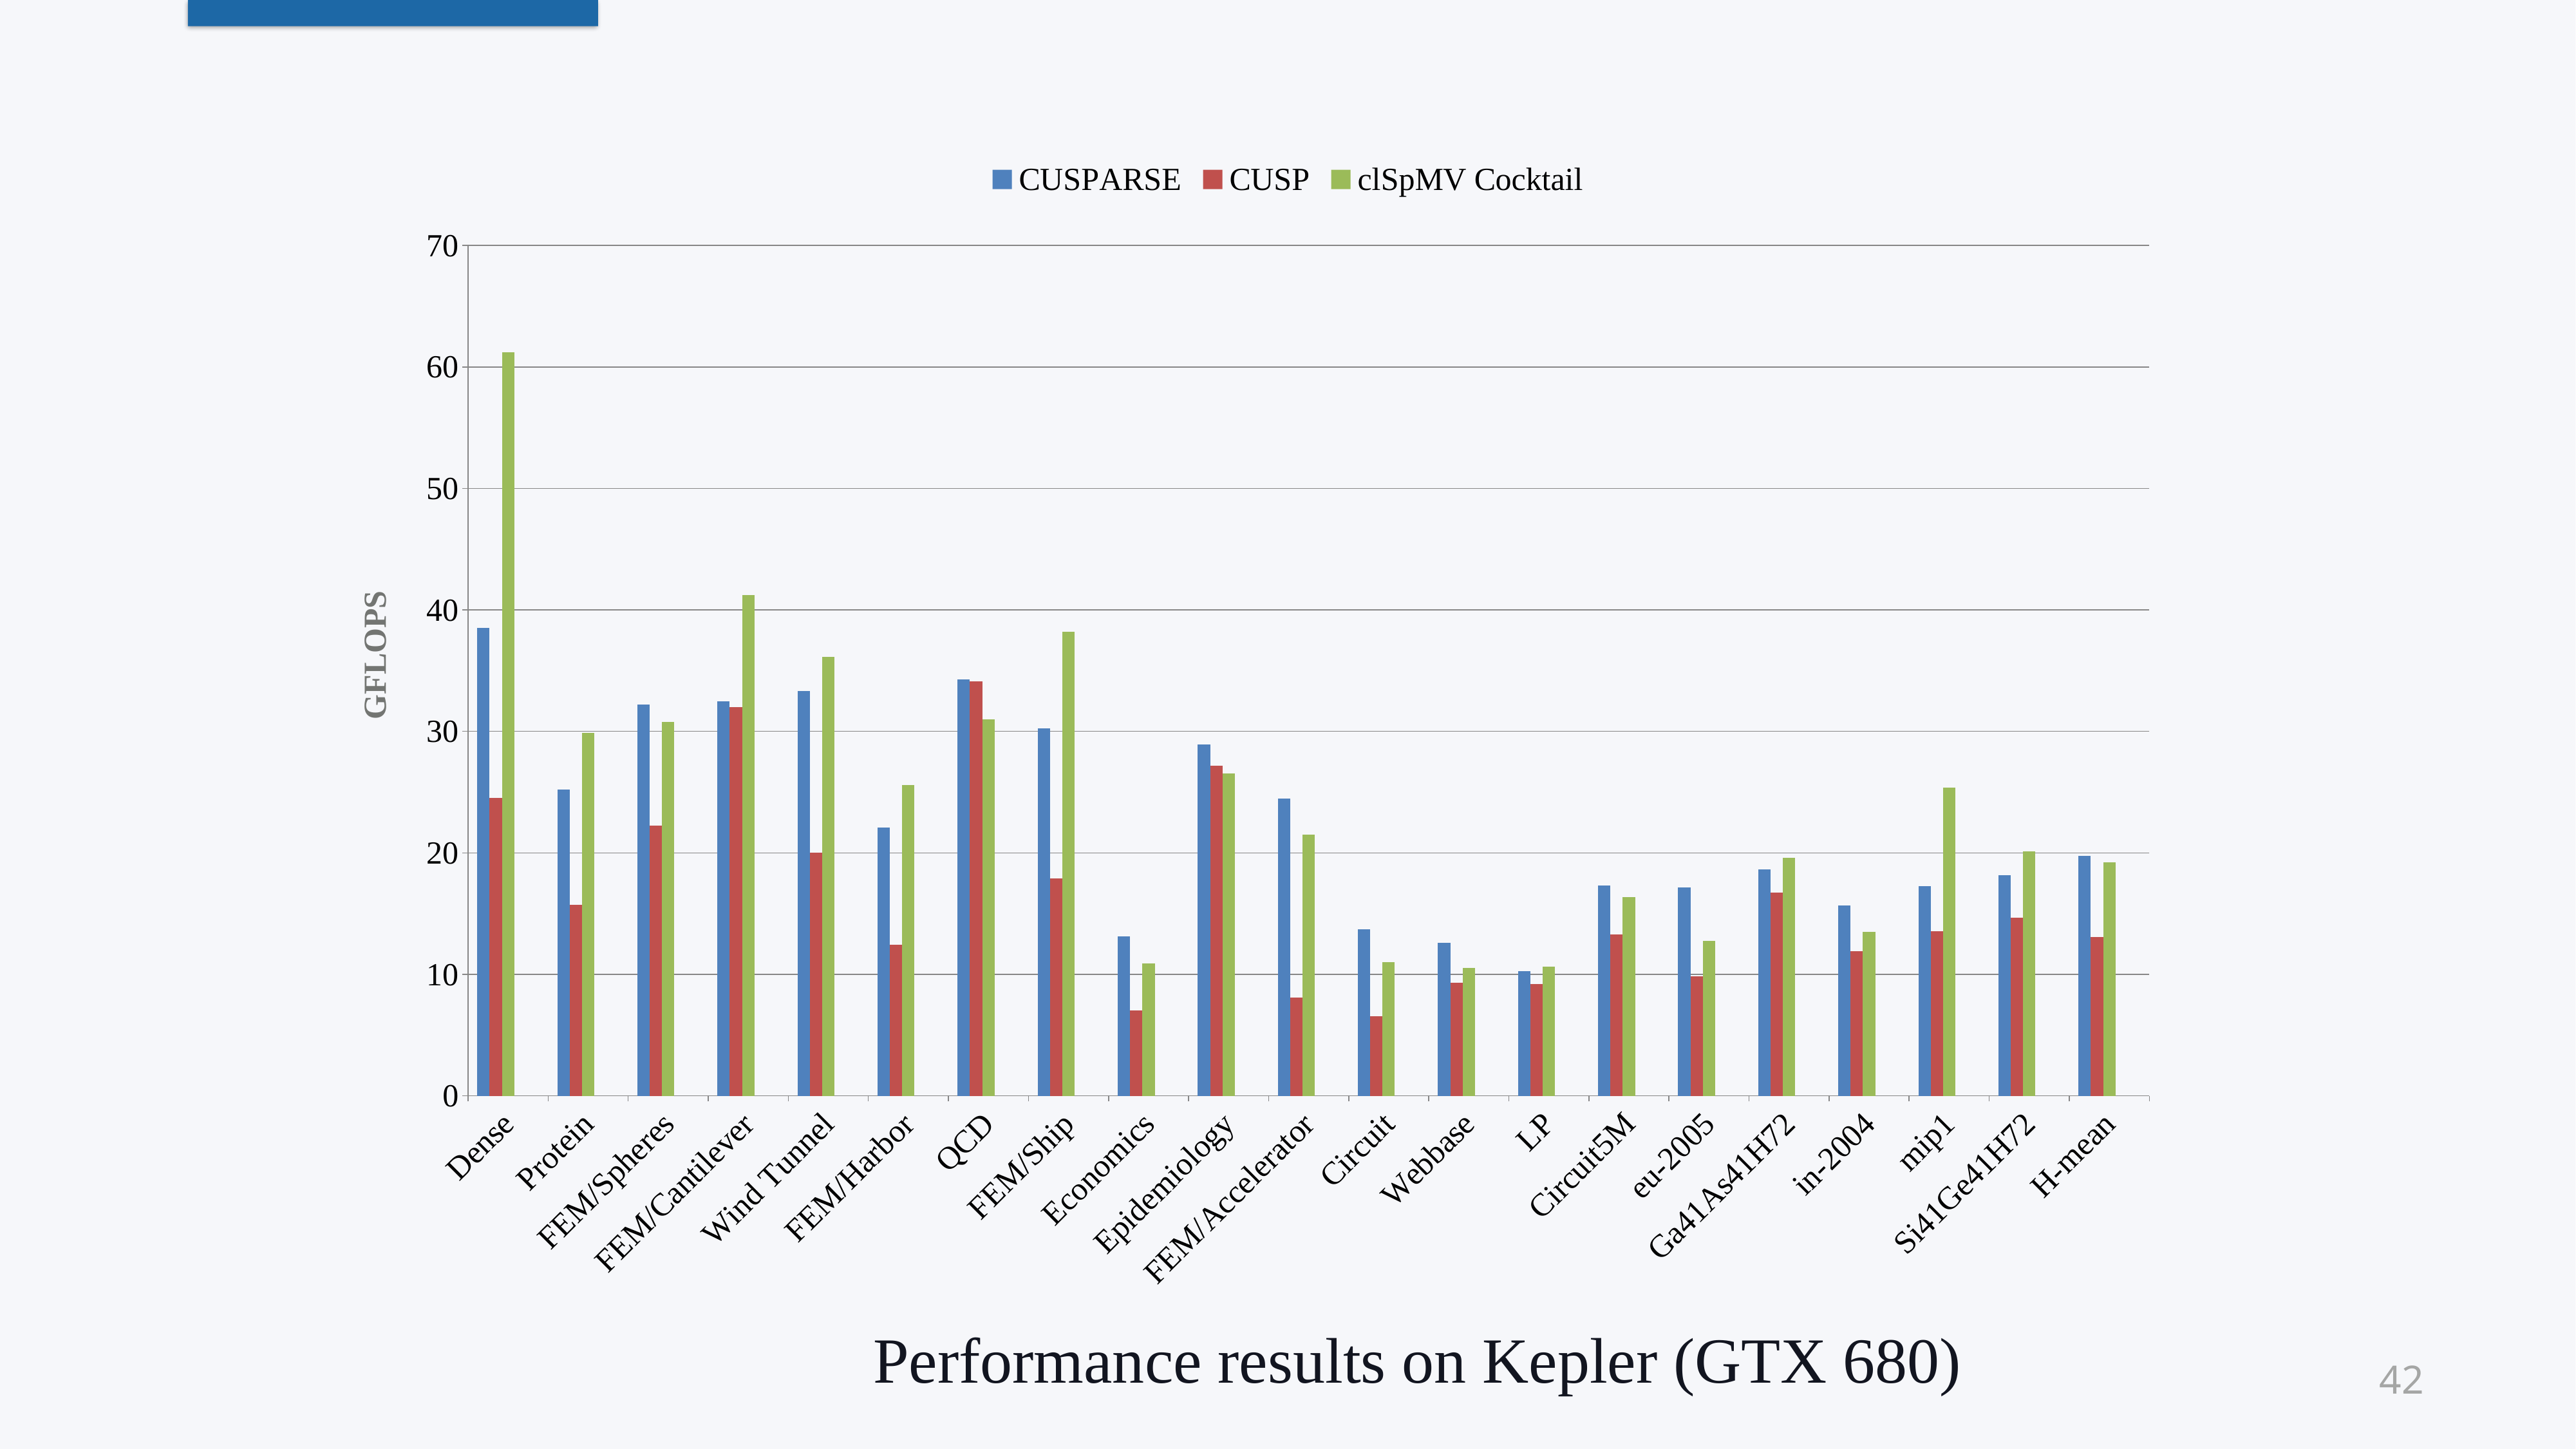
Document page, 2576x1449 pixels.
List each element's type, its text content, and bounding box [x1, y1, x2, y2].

slide_number 42 [1845, 1343, 2447, 1421]
text_box GFLOPS [343, 589, 386, 729]
chart [390, 147, 2186, 1314]
text_box Performance results on Kepler (GTX 680) [863, 1320, 1972, 1401]
